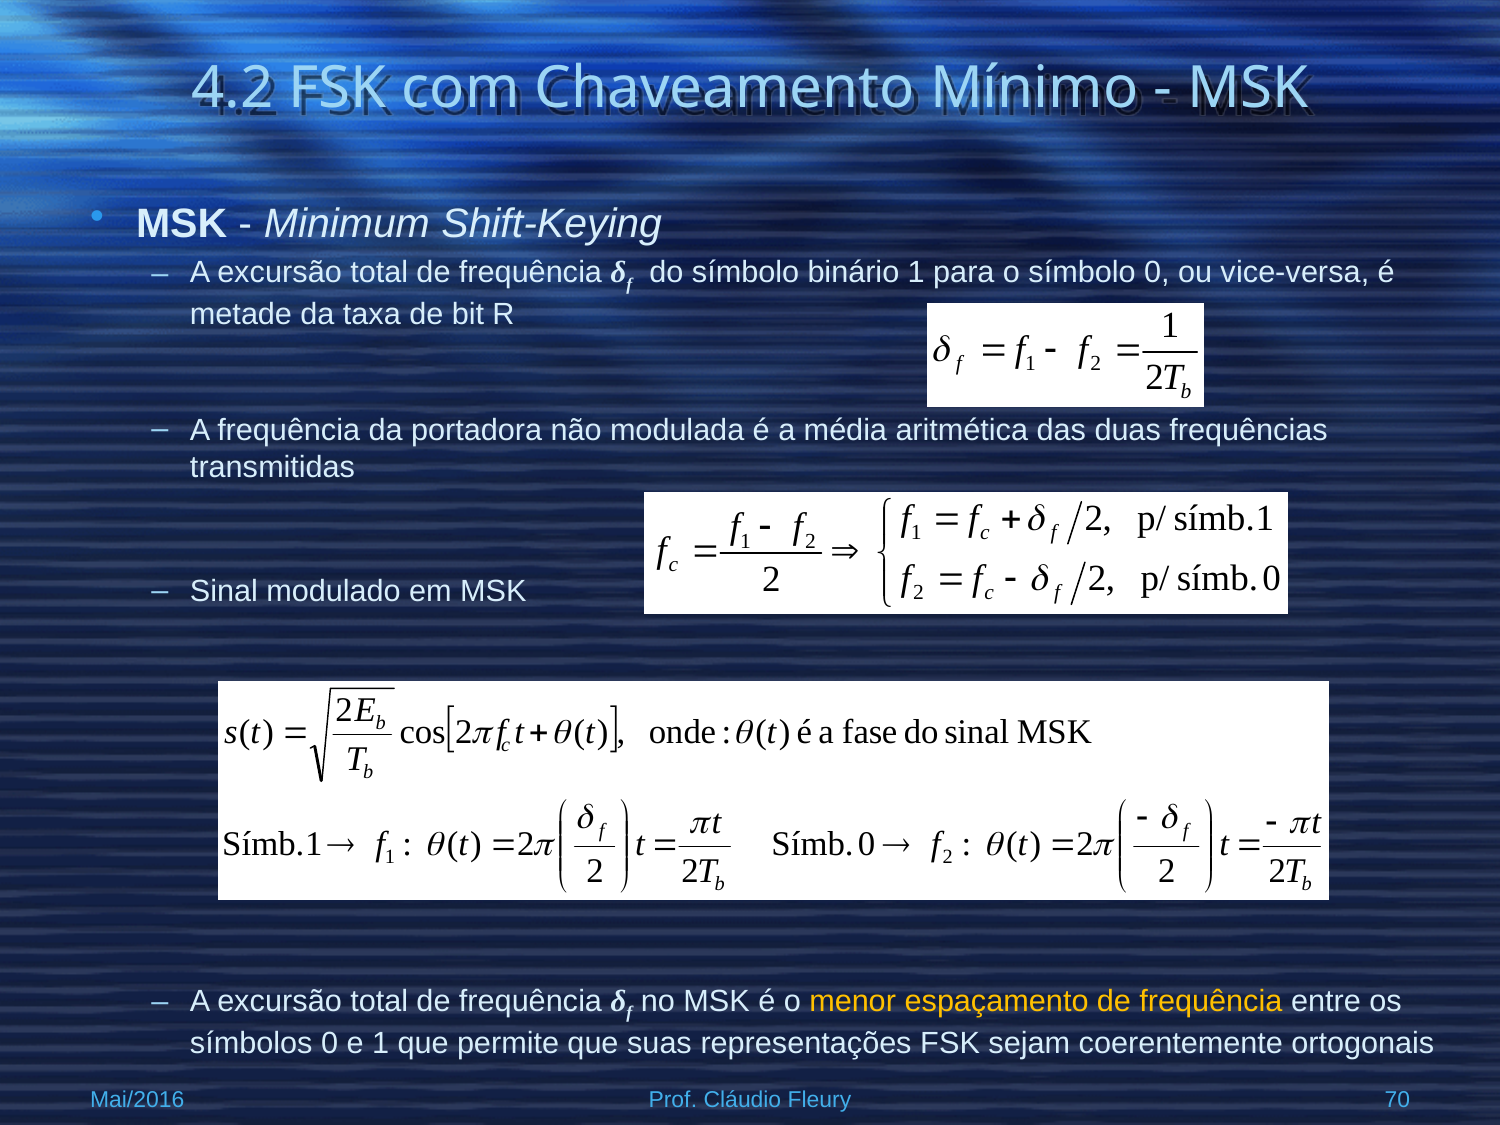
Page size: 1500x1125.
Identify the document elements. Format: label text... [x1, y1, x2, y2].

slide_number Mai/2016 [75, 1077, 425, 1118]
slide_number 70 [1074, 1077, 1425, 1118]
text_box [643, 491, 1289, 615]
picture [0, 0, 1500, 1125]
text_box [218, 680, 1329, 901]
list MSK - Minimum Shift-Keying A excursão total de frequência δf do símbolo binário 1 para o símbolo 0, ou vice-versa, é metade da taxa de bit R A frequência da portadora não modulada é a média aritmética das duas frequências transmitidas Sinal modulado em MSK A excursão total de frequência δf no MSK é o menor espaçamento de frequência entre os símbolos 0 e 1 que permite que suas representações FSK sejam coerentemente ortogonais [75, 188, 1471, 1071]
footer Prof. Cláudio Fleury [512, 1077, 988, 1118]
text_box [926, 302, 1205, 408]
title 4.2 FSK com Chaveamento Mínimo - MSK [75, 19, 1425, 149]
